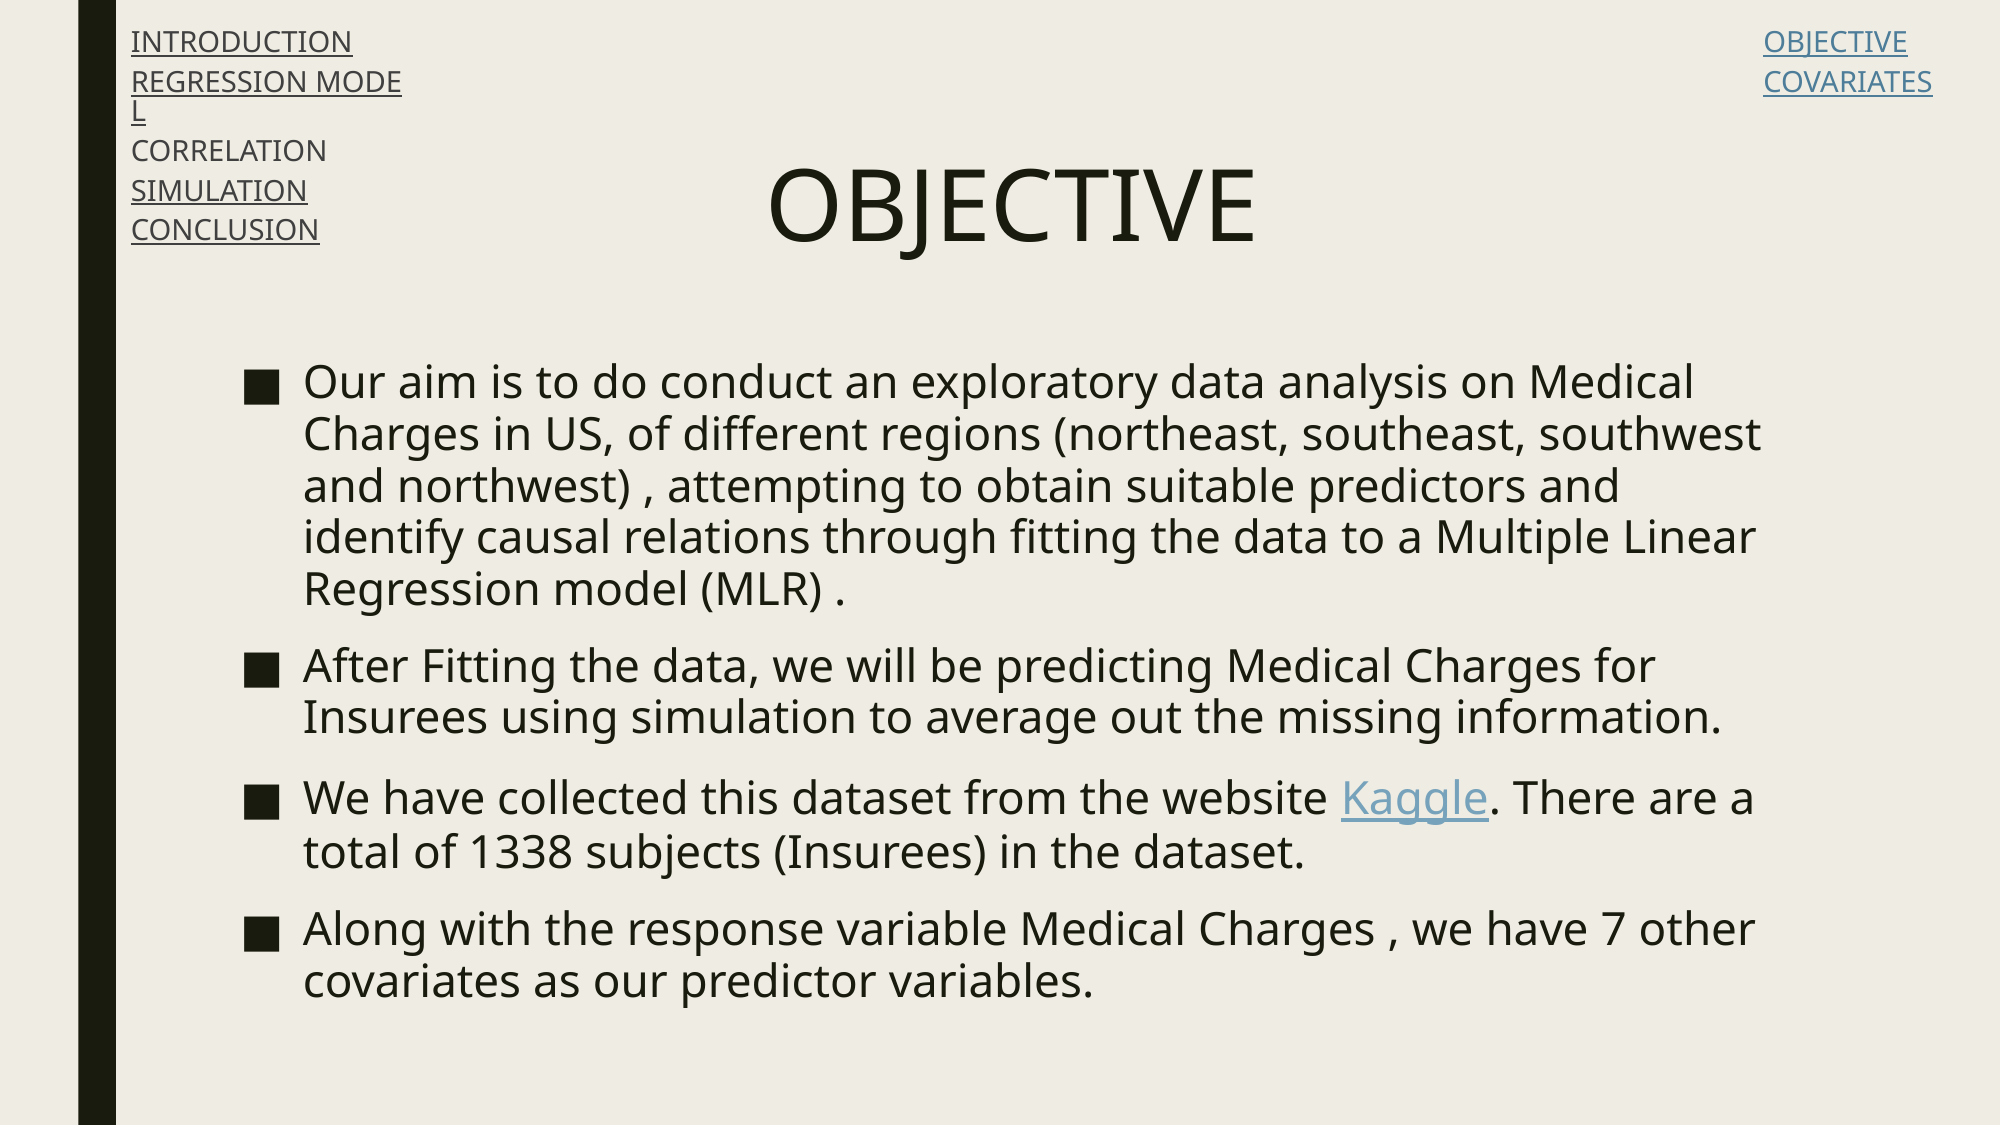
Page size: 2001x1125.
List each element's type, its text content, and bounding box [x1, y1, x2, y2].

text_box INTRODUCTION REGRESSION MODEL CORRELATION SIMULATION CONCLUSION [116, 16, 419, 230]
title OBJECTIVE [225, 148, 1800, 275]
list Our aim is to do conduct an exploratory data analysis on Medical Charges in US, of different regions (northeast, southeast, southwest and northwest) , attempting to obtain suitable predictors and identify causal relations through fitting the data to a Multiple Linear Regression model (MLR) . After Fitting the data, we will be predicting Medical Charges for Insurees using simulation to average out the missing information. We have collected this dataset from the website Kaggle. There are a total of 1338 subjects (Insurees) in the dataset. Along with the response variable Medical Charges , we have 7 other covariates as our predictor variables. [225, 275, 1800, 1034]
text_box OBJECTIVE COVARIATES [1748, 16, 1983, 111]
